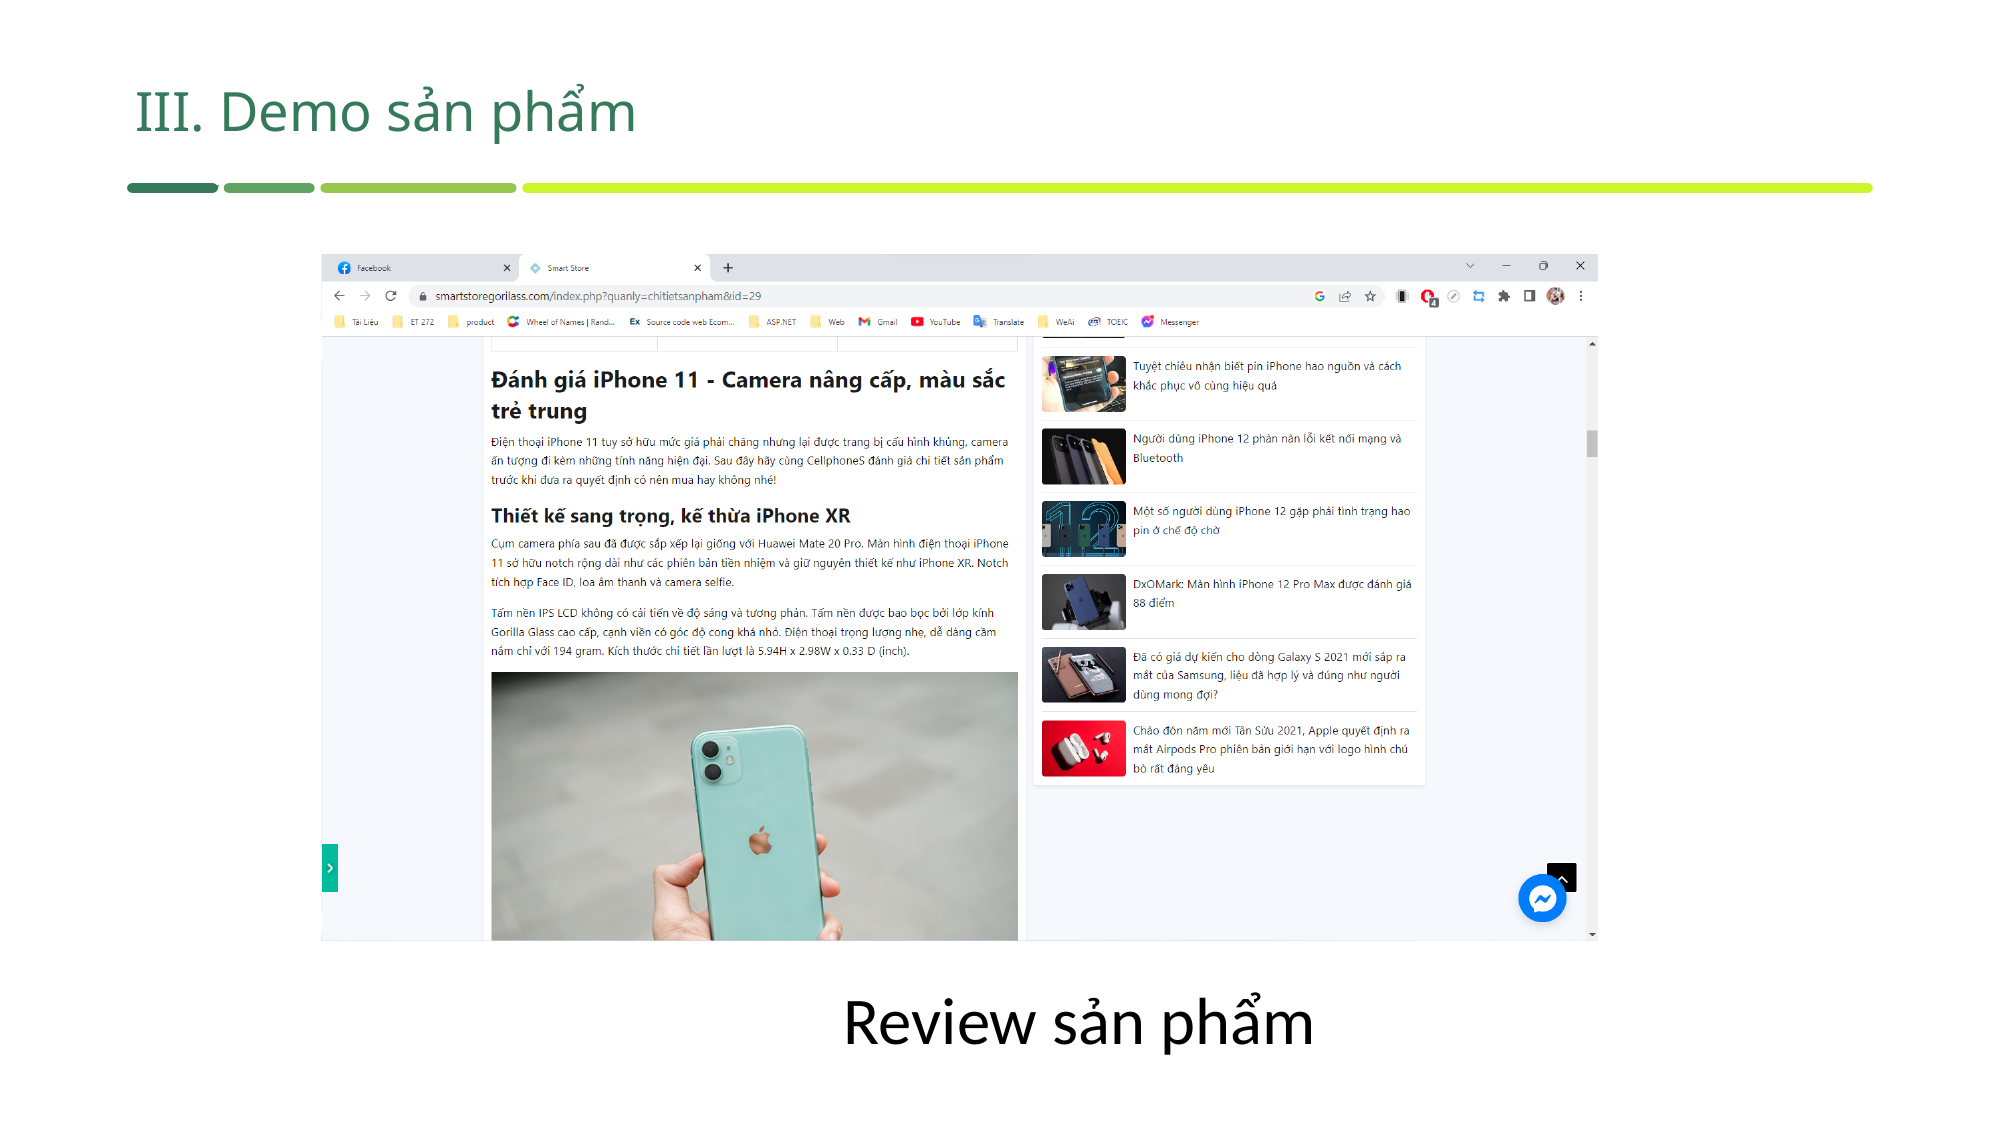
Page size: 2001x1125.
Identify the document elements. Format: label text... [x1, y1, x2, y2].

picture [321, 254, 1598, 942]
text_box III. Demo sản phẩm [120, 69, 1235, 150]
text_box Review sản phẩm [828, 970, 1331, 1066]
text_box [128, 184, 1872, 192]
